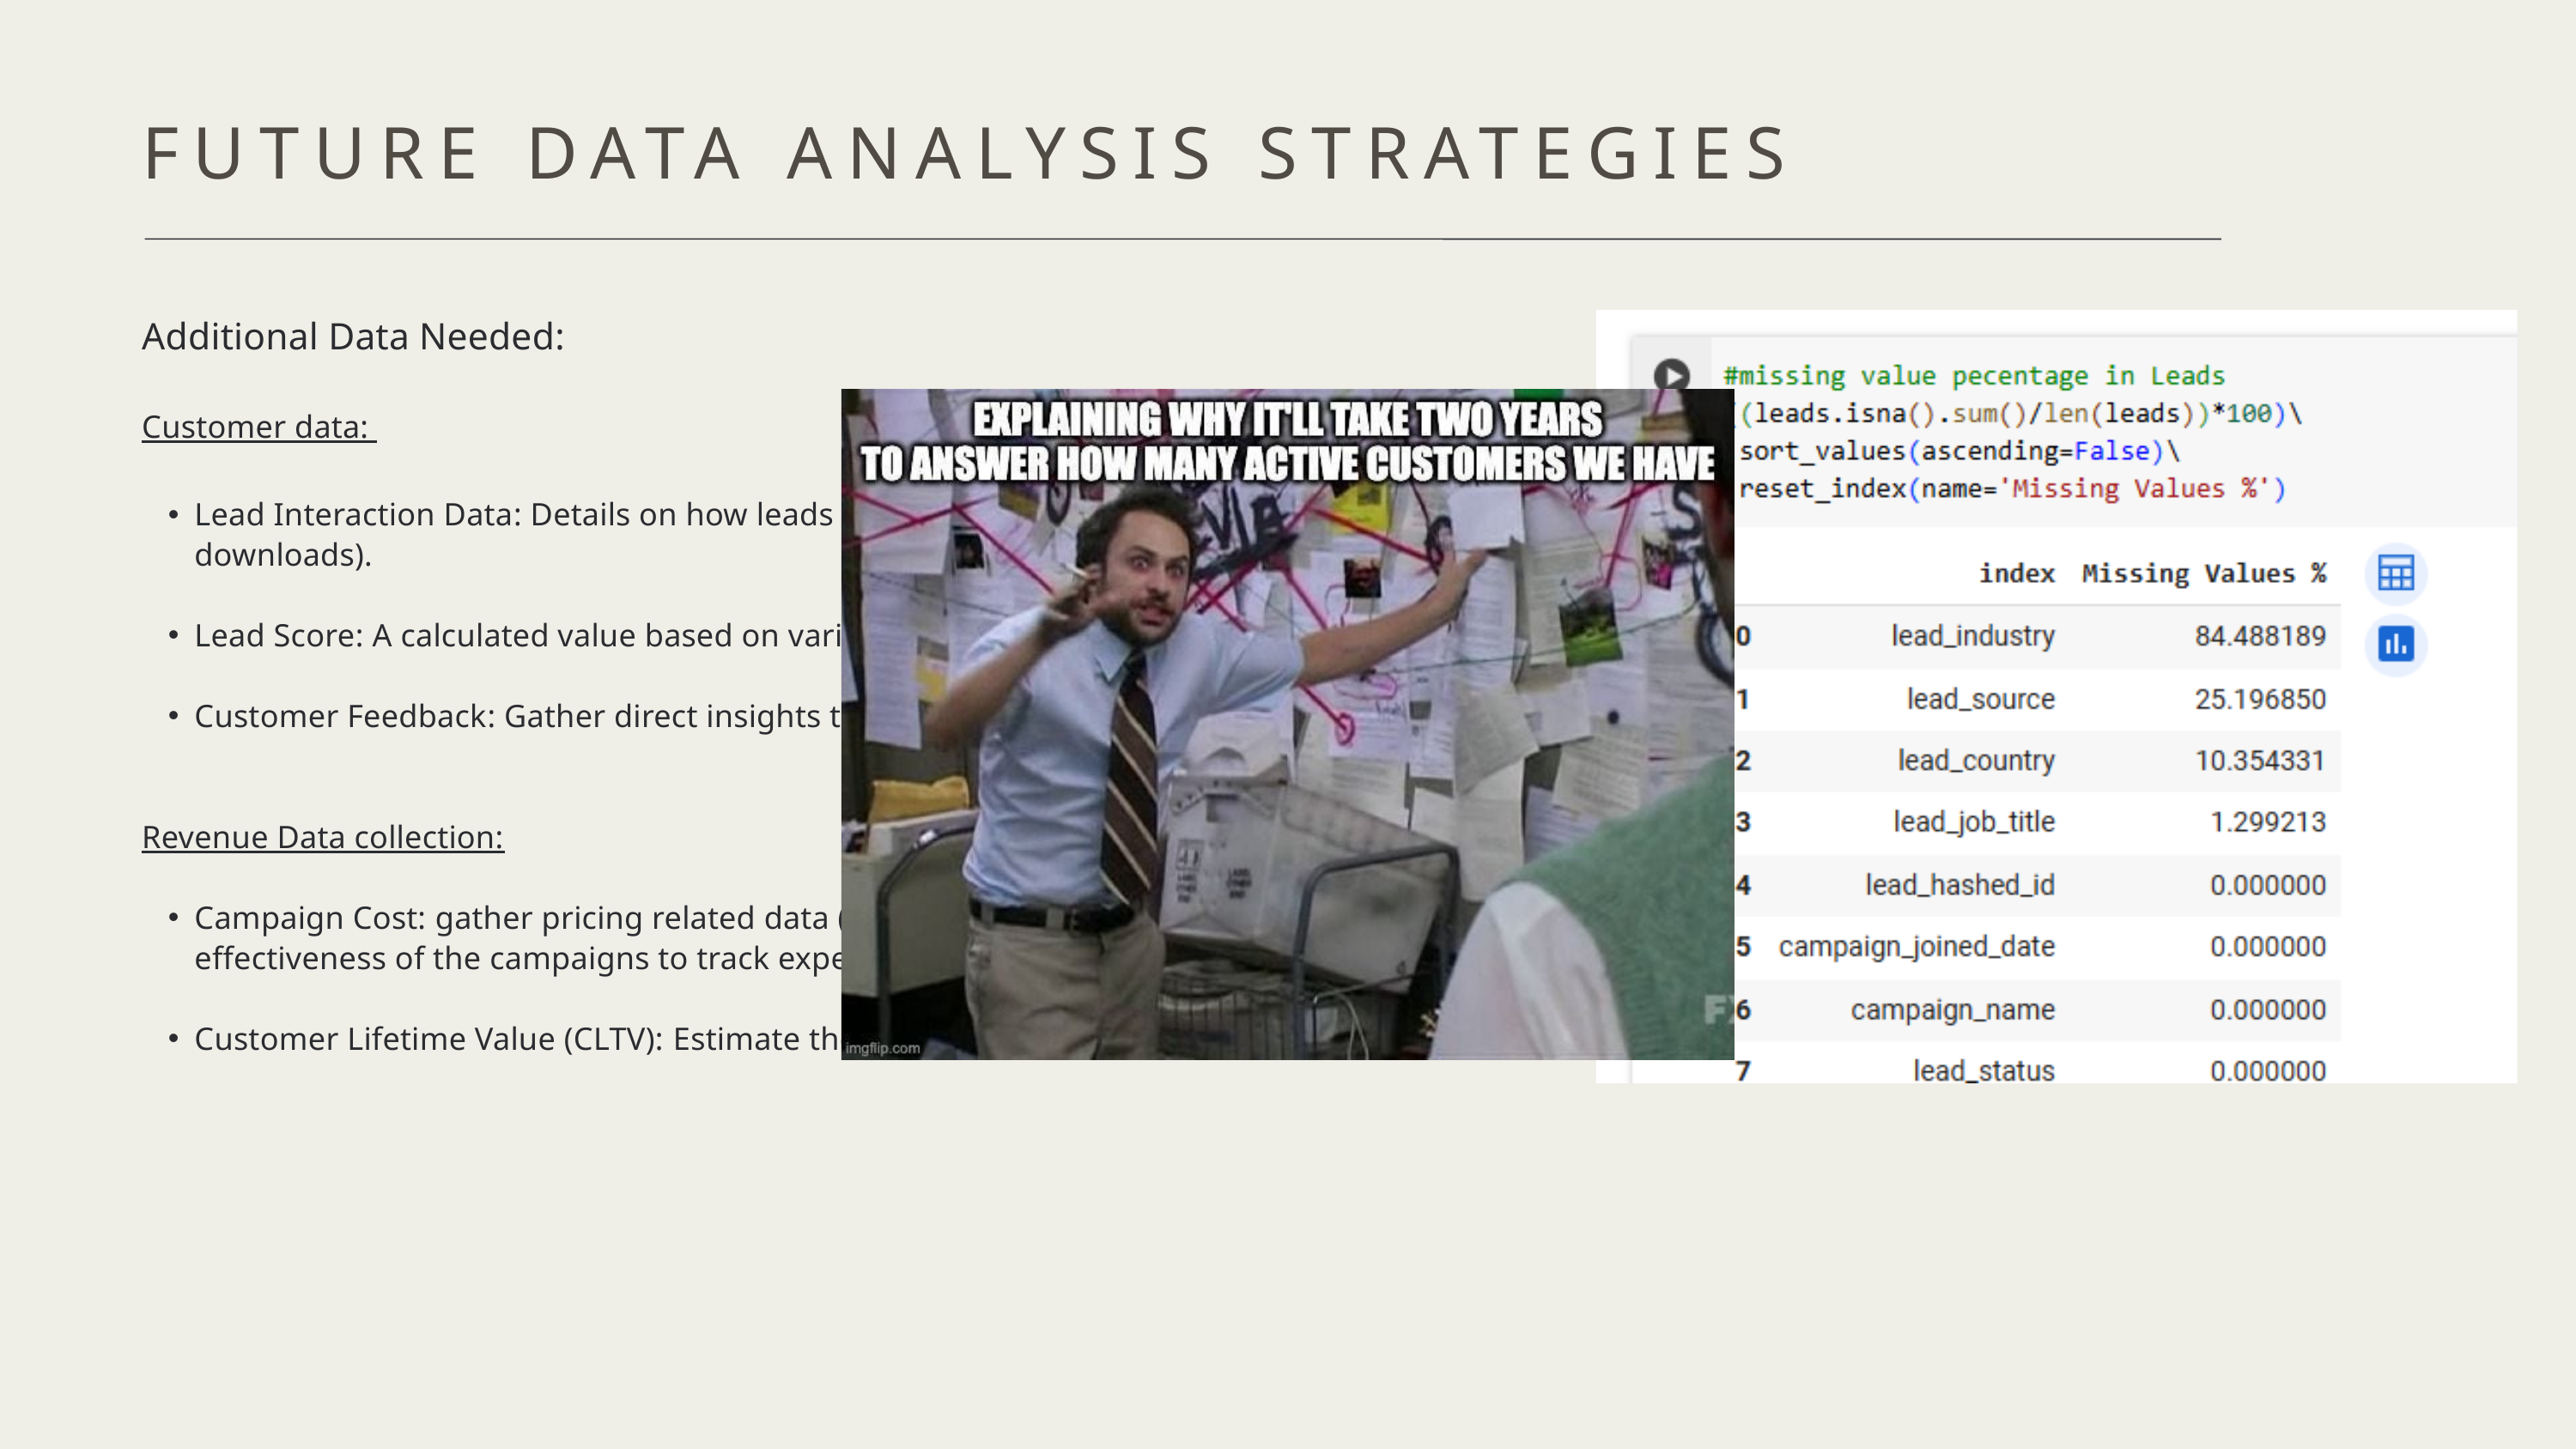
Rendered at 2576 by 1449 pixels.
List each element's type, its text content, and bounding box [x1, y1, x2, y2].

text_box [841, 389, 1735, 1060]
text_box Additional Data Needed: Customer data: Lead Interaction Data: Details on how leads interact with the campaign (e.g., clicks, downloads). Lead Score: A calculated value based on various factors to prioritize leads. Customer Feedback: Gather direct insights to improve campaign quality. Revenue Data collection: Campaign Cost: gather pricing related data (e.g., cost-per-campaign) to evaluate cost-effectiveness of the campaigns to track expenses to calculate ROI. Customer Lifetime Value (CLTV): Estimate the potential revenue generated by each lead. [142, 309, 1567, 1417]
text_box [1595, 310, 2518, 1084]
text_box FUTURE DATA ANALYSIS STRATEGIES [142, 93, 2057, 193]
